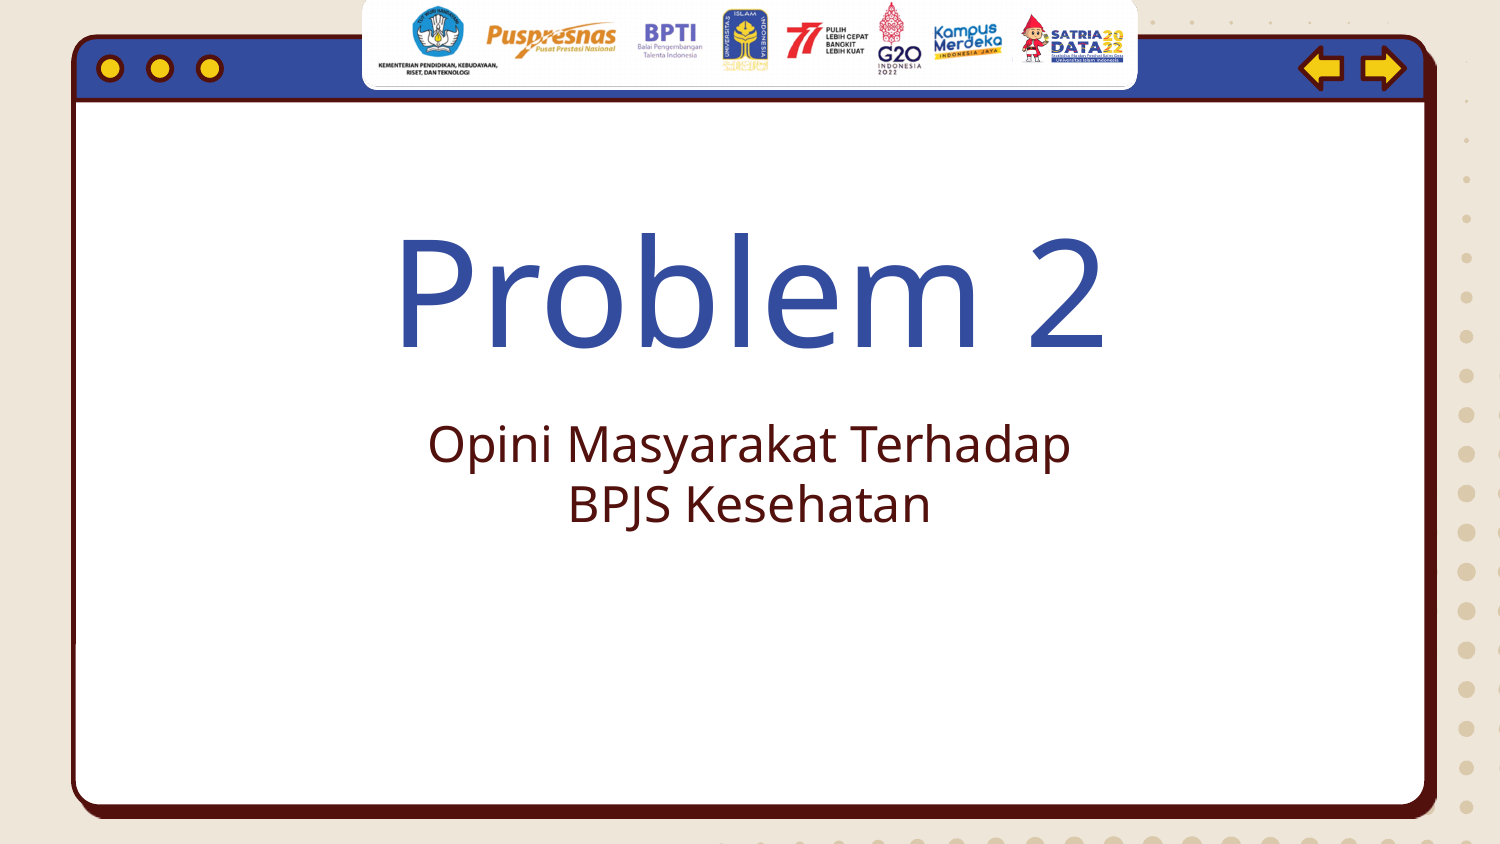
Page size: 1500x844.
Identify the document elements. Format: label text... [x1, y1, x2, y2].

text_box [1300, 47, 1342, 90]
text_box [1363, 47, 1405, 90]
title Opini Masyarakat Terhadap BPJS Kesehatan [354, 417, 1146, 529]
title Problem 2 [199, 170, 1301, 405]
picture [362, 0, 1138, 90]
